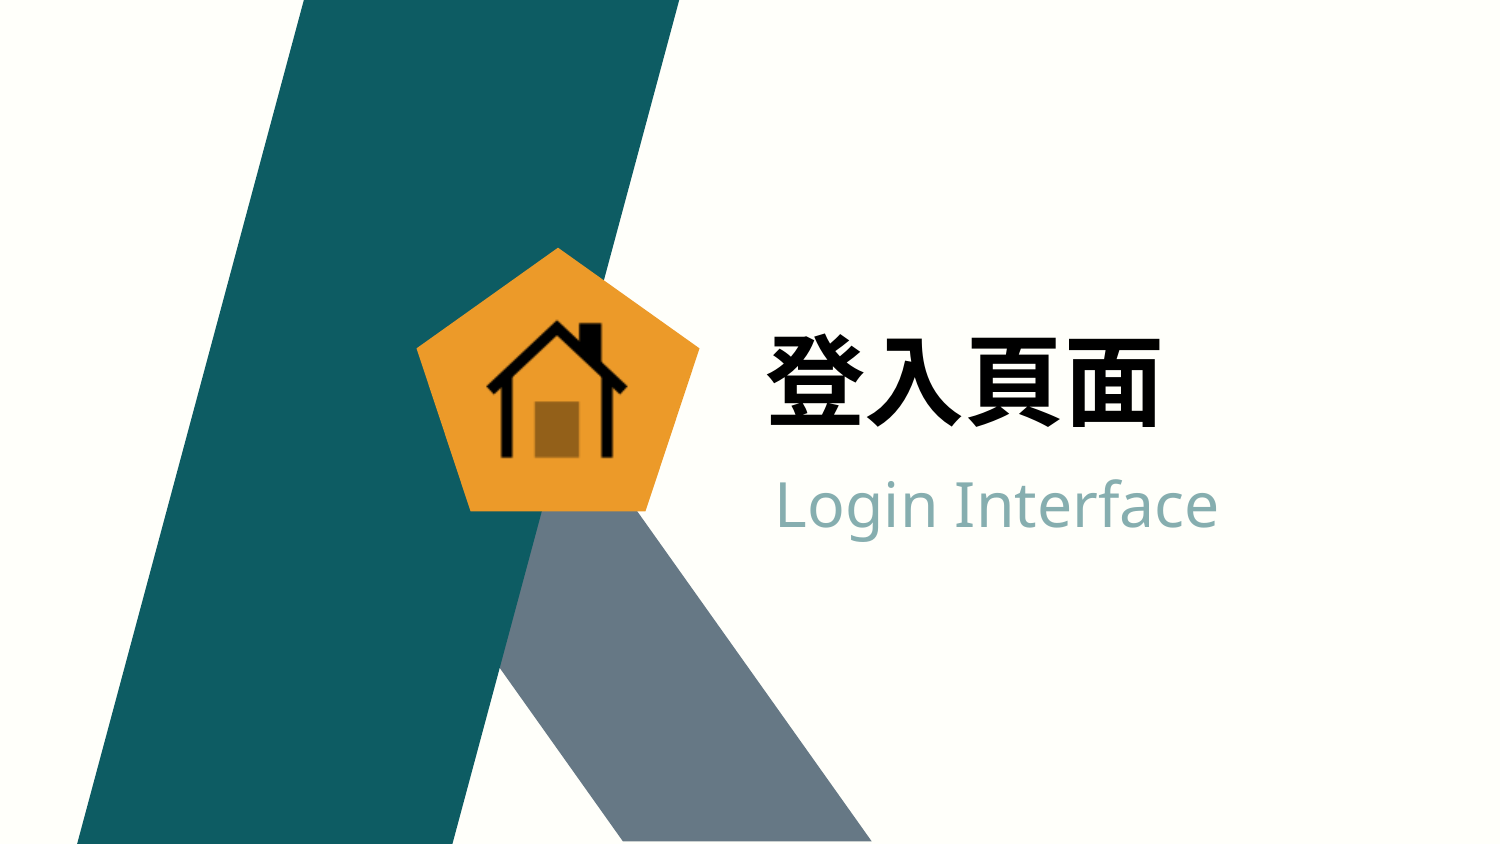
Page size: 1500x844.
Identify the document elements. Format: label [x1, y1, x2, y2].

text_box [416, 247, 700, 512]
text_box [77, 0, 680, 844]
text_box [749, 303, 1487, 556]
text_box [500, 520, 872, 842]
